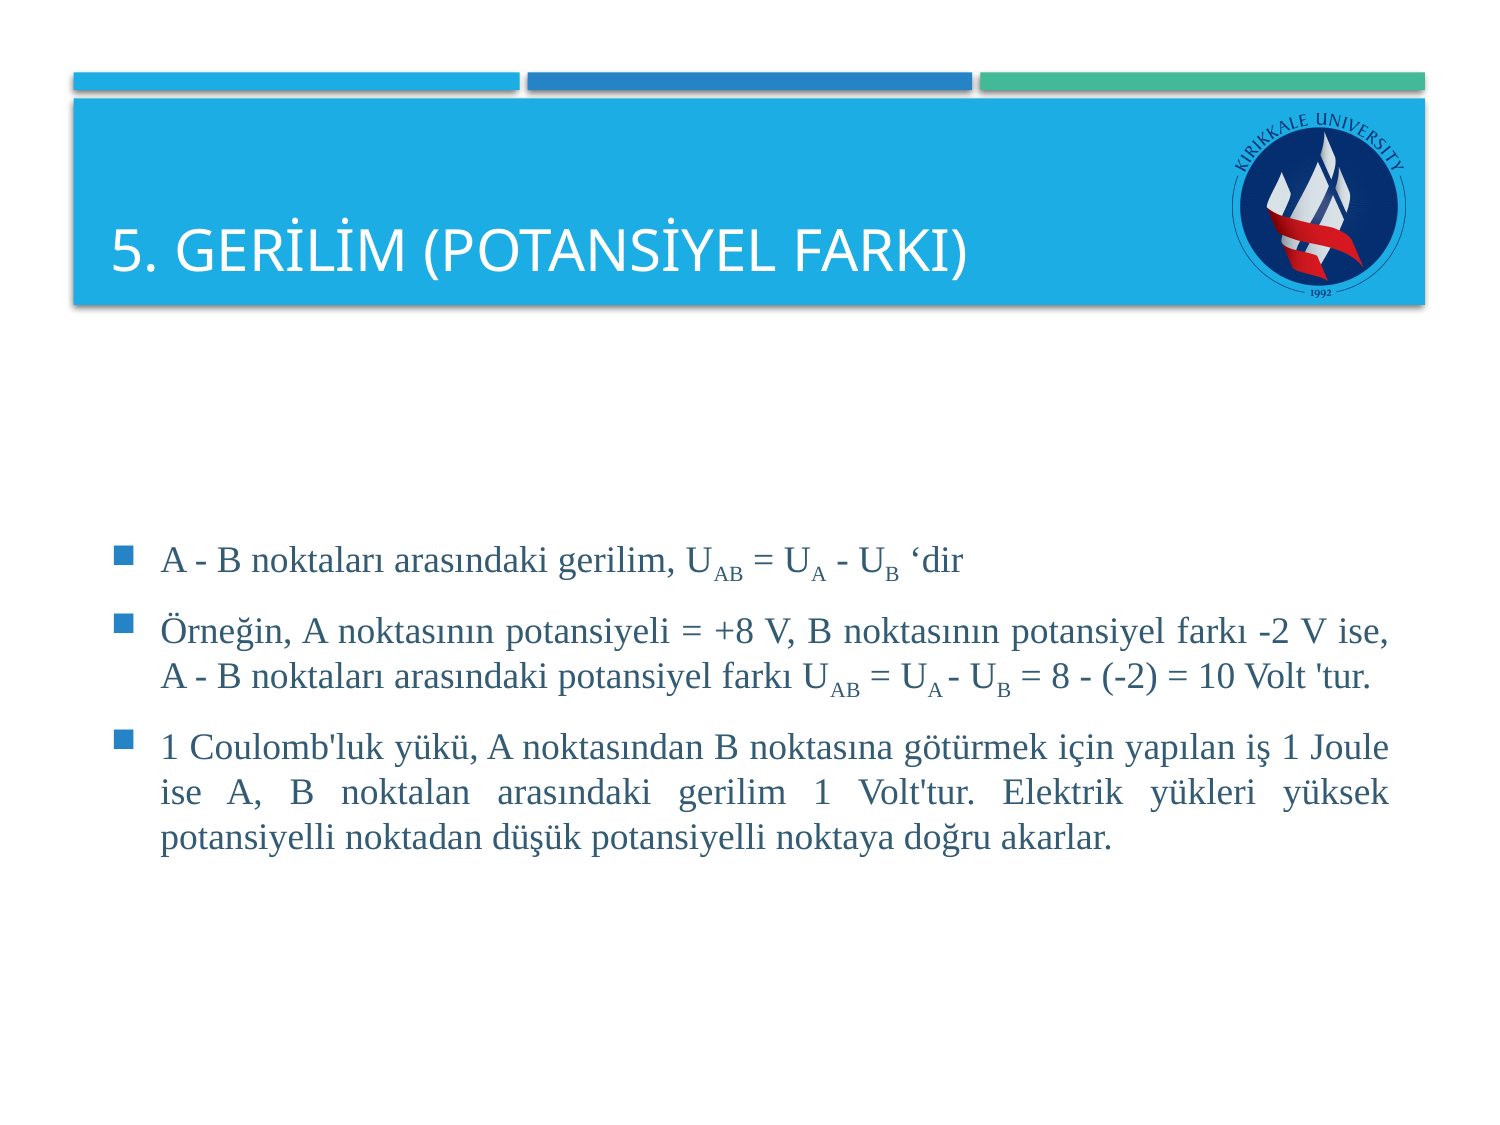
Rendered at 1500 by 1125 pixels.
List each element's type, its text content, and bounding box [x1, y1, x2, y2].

title 5. Gerilim (potansiyel farkı) [95, 112, 1229, 291]
picture [1232, 112, 1407, 298]
